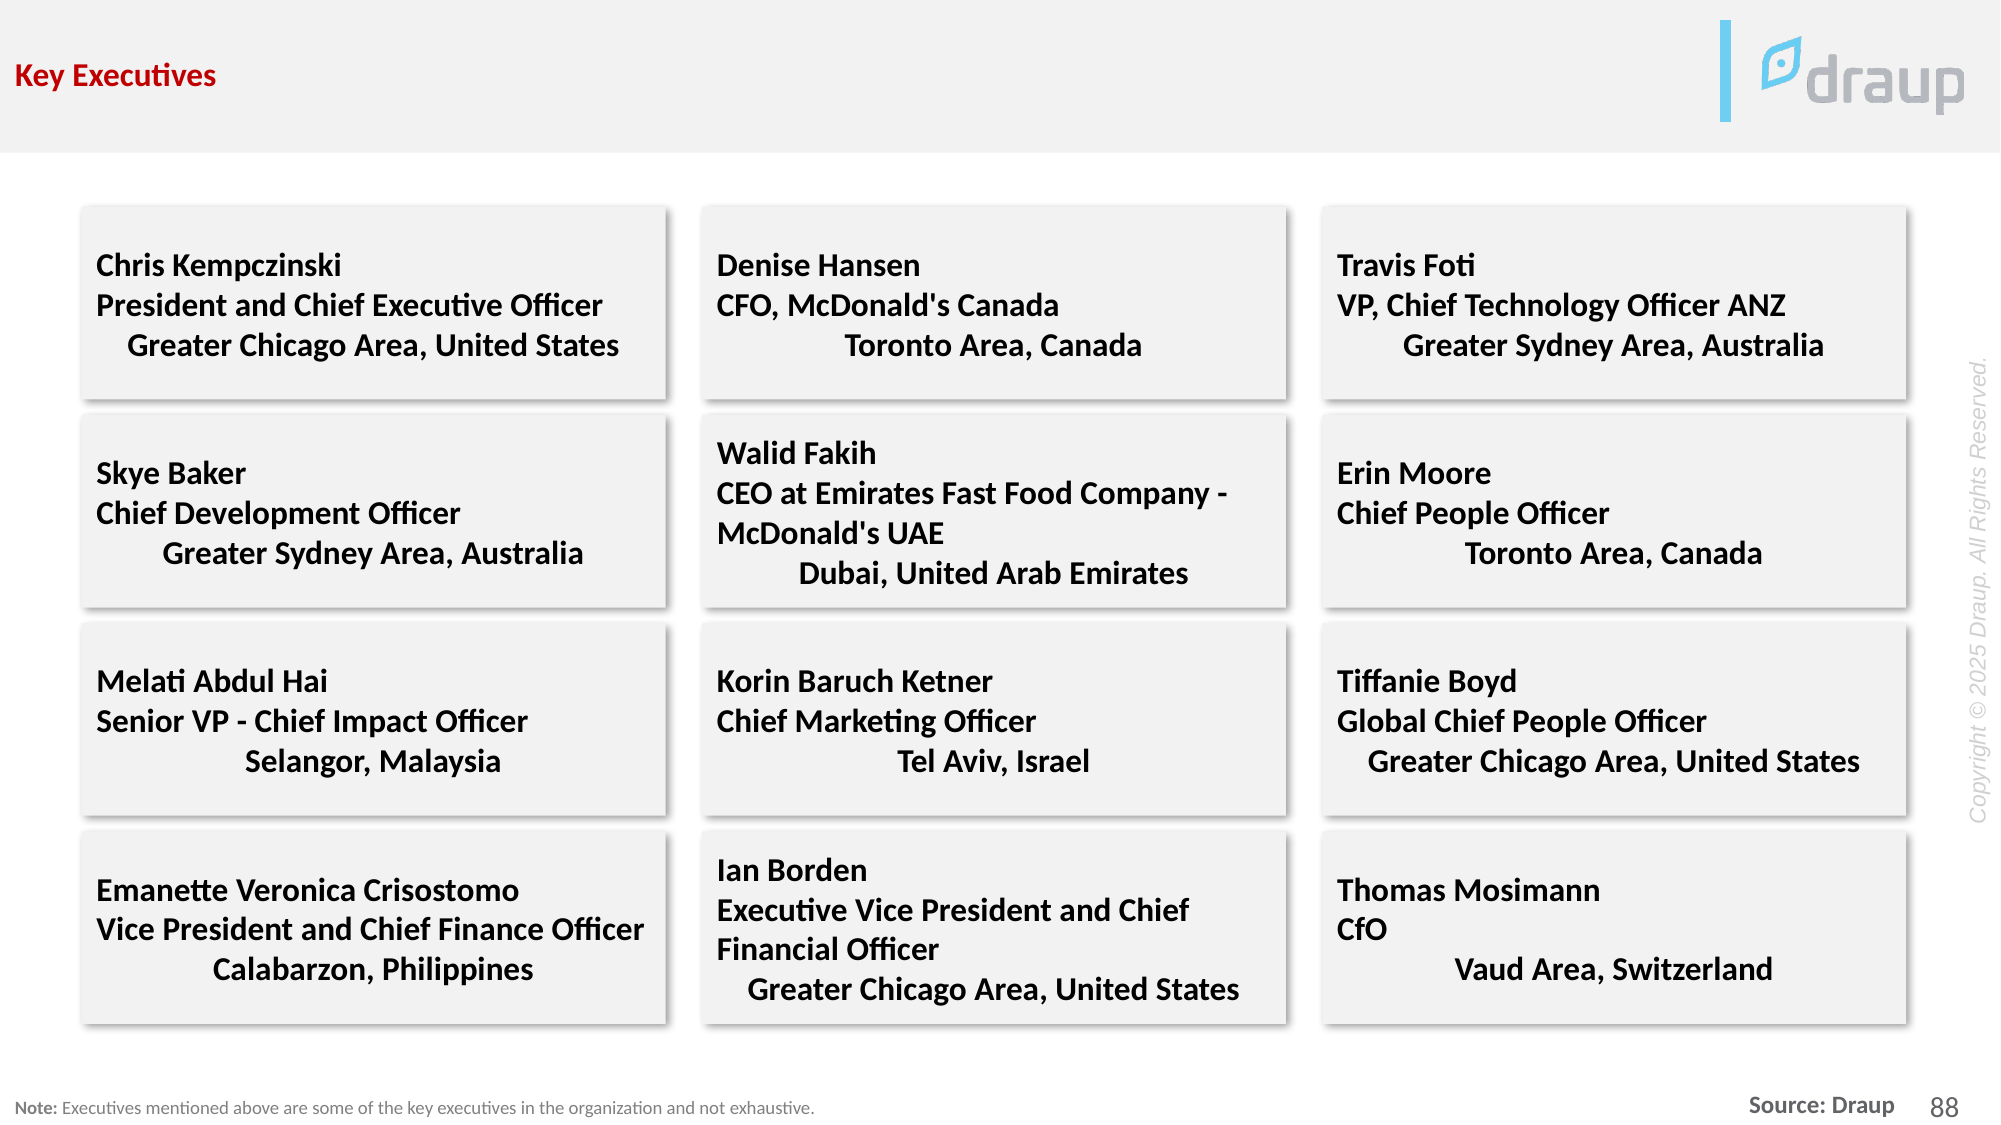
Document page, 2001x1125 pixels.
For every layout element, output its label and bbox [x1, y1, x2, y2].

text_box [1321, 206, 1907, 400]
text_box [81, 830, 667, 1025]
text_box [1321, 414, 1907, 609]
text_box [701, 206, 1287, 400]
text_box [81, 414, 667, 609]
text_box [0, 9, 1645, 143]
text_box [1321, 622, 1907, 817]
text_box [701, 622, 1287, 817]
text_box [81, 622, 667, 817]
text_box [81, 206, 667, 400]
text_box [701, 414, 1287, 609]
text_box [701, 830, 1287, 1025]
text_box [0, 1088, 1080, 1125]
text_box [1321, 830, 1907, 1025]
